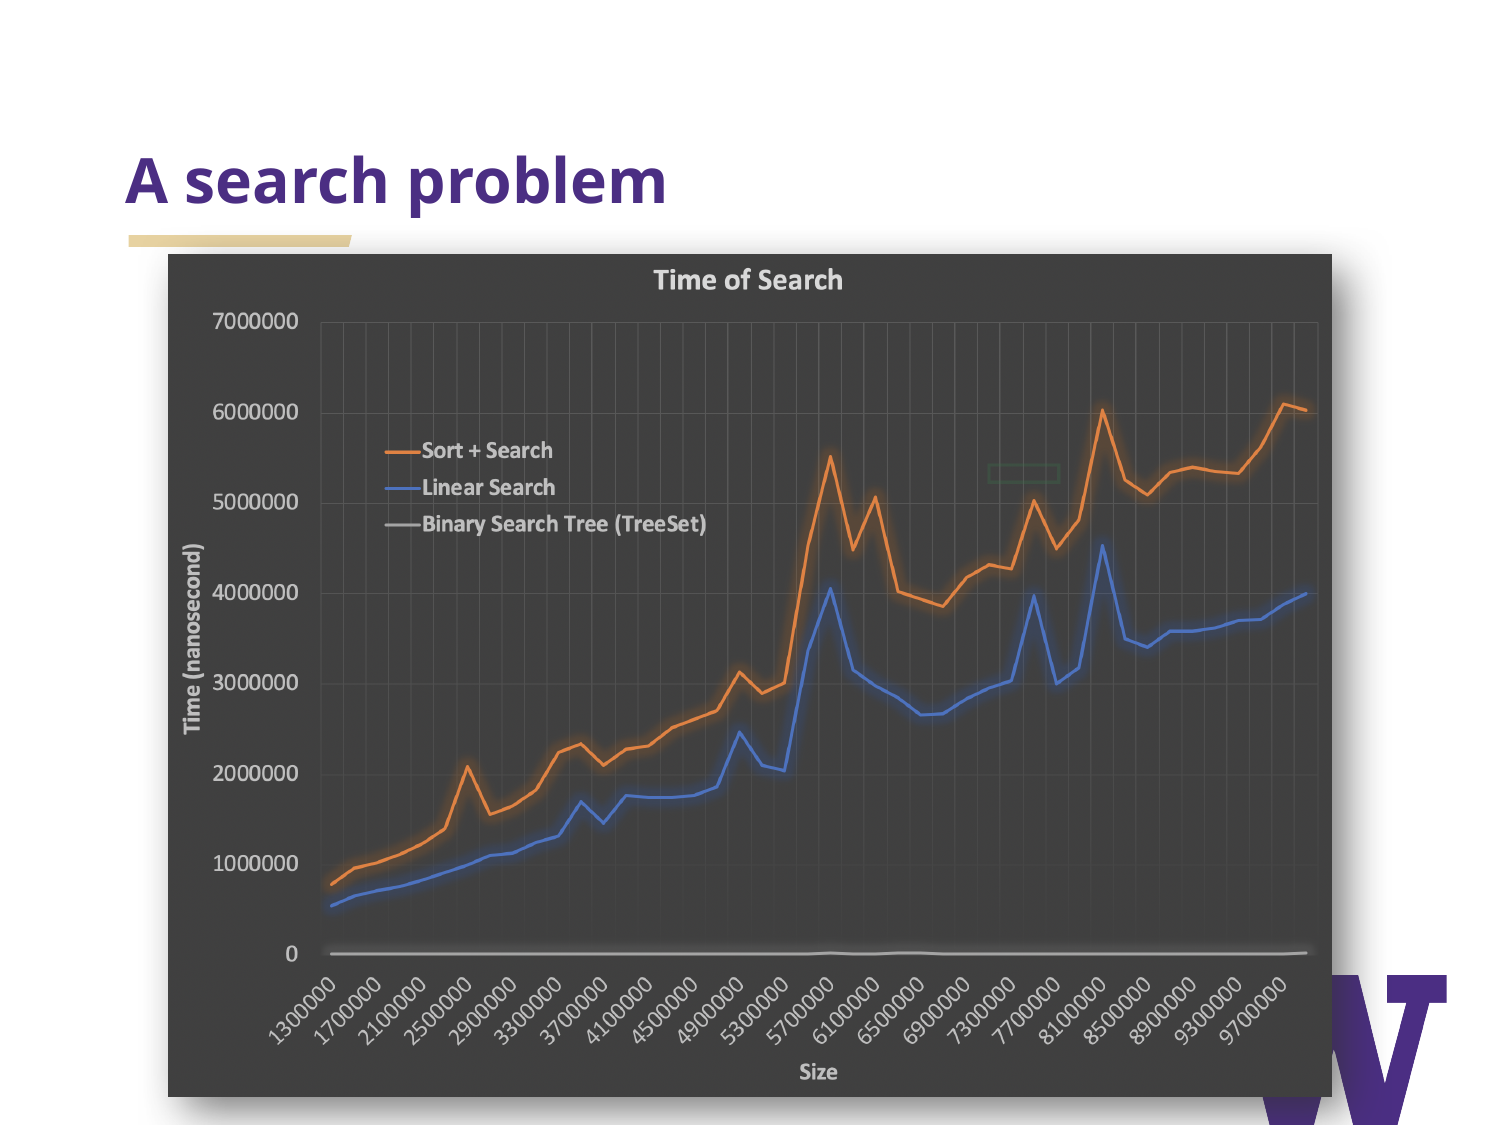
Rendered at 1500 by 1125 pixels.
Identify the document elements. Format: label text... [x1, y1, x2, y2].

title A search problem [110, 60, 1453, 224]
picture [167, 254, 1333, 1097]
picture [128, 235, 352, 247]
picture [1221, 975, 1447, 1125]
